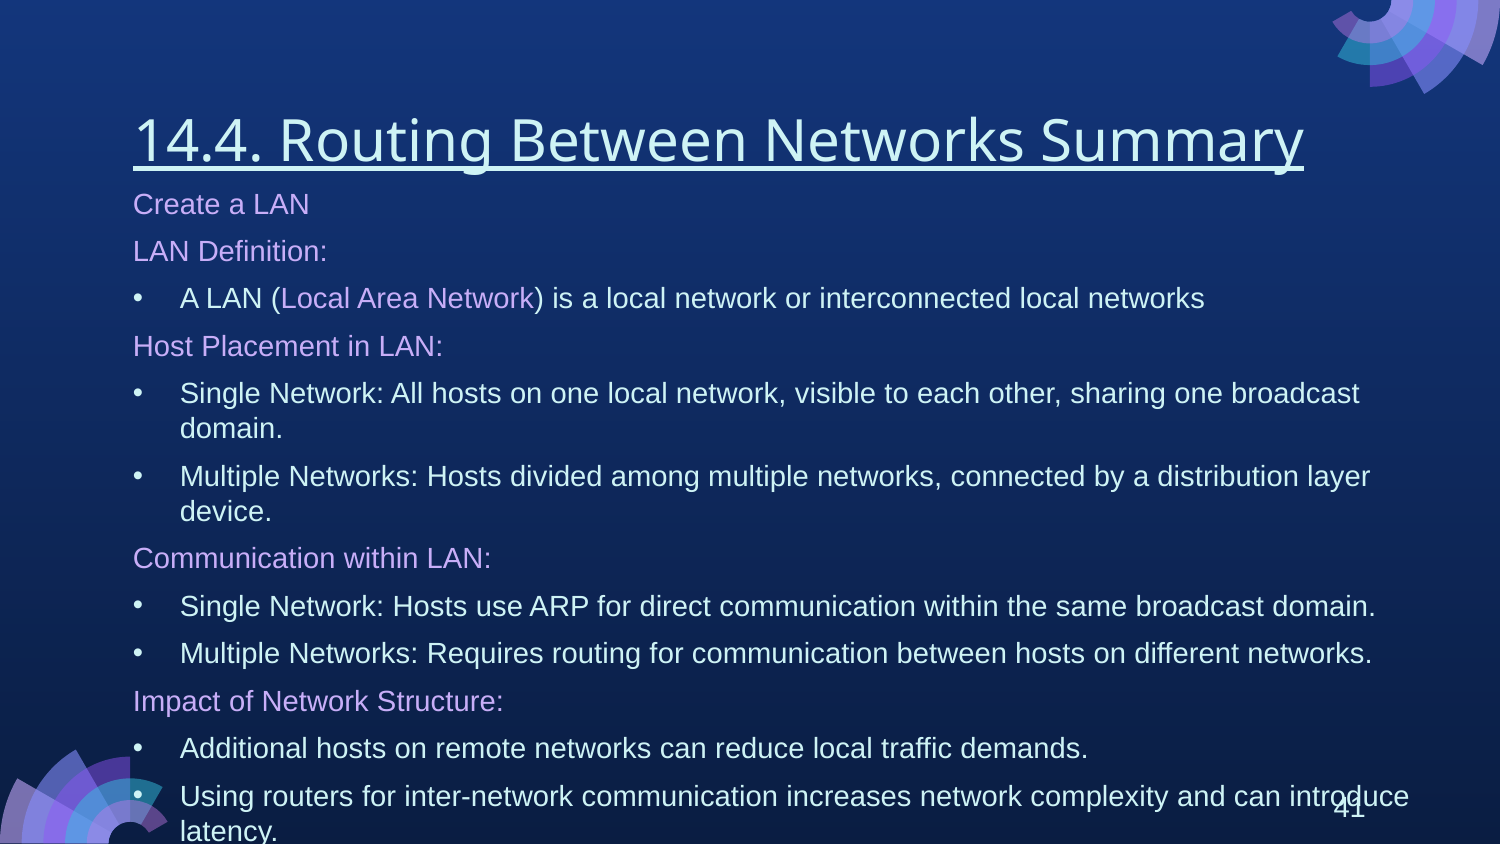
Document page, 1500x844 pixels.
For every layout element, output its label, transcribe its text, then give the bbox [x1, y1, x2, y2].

title 14.4. Routing Between Networks Summary [118, 88, 1470, 177]
text_box Create a LAN LAN Definition: A LAN (Local Area Network) is a local network or interconnected local networks Host Placement in LAN: Single Network: All hosts on one local network, visible to each other, sharing one broadcast domain. Multiple Networks: Hosts divided among multiple networks, connected by a distribution layer device. Communication within LAN: Single Network: Hosts use ARP for direct communication within the same broadcast domain. Multiple Networks: Requires routing for communication between hosts on different networks. Impact of Network Structure: Additional hosts on remote networks can reduce local traffic demands. Using routers for inter-network communication increases network complexity and can introduce latency. [118, 177, 1484, 844]
